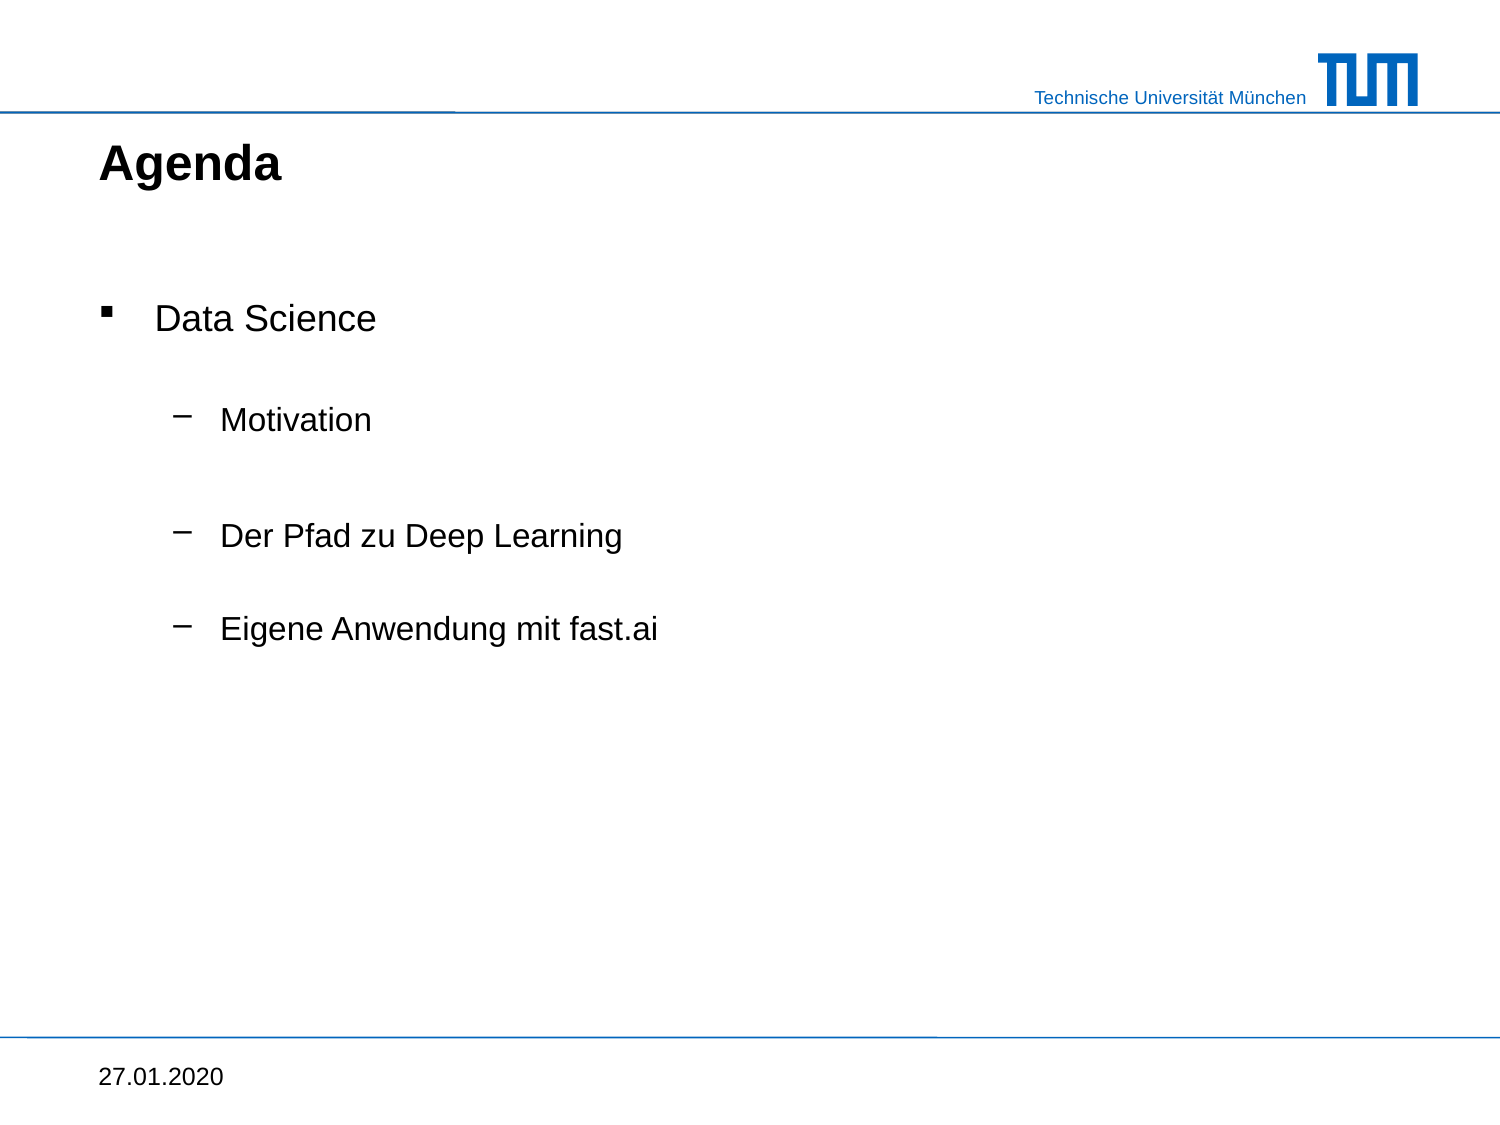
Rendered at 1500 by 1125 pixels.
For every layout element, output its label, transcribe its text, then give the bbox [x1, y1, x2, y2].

title Agenda [83, 98, 1417, 199]
list Data Science Motivation Der Pfad zu Deep Learning Eigene Anwendung mit fast.ai [83, 286, 882, 1108]
